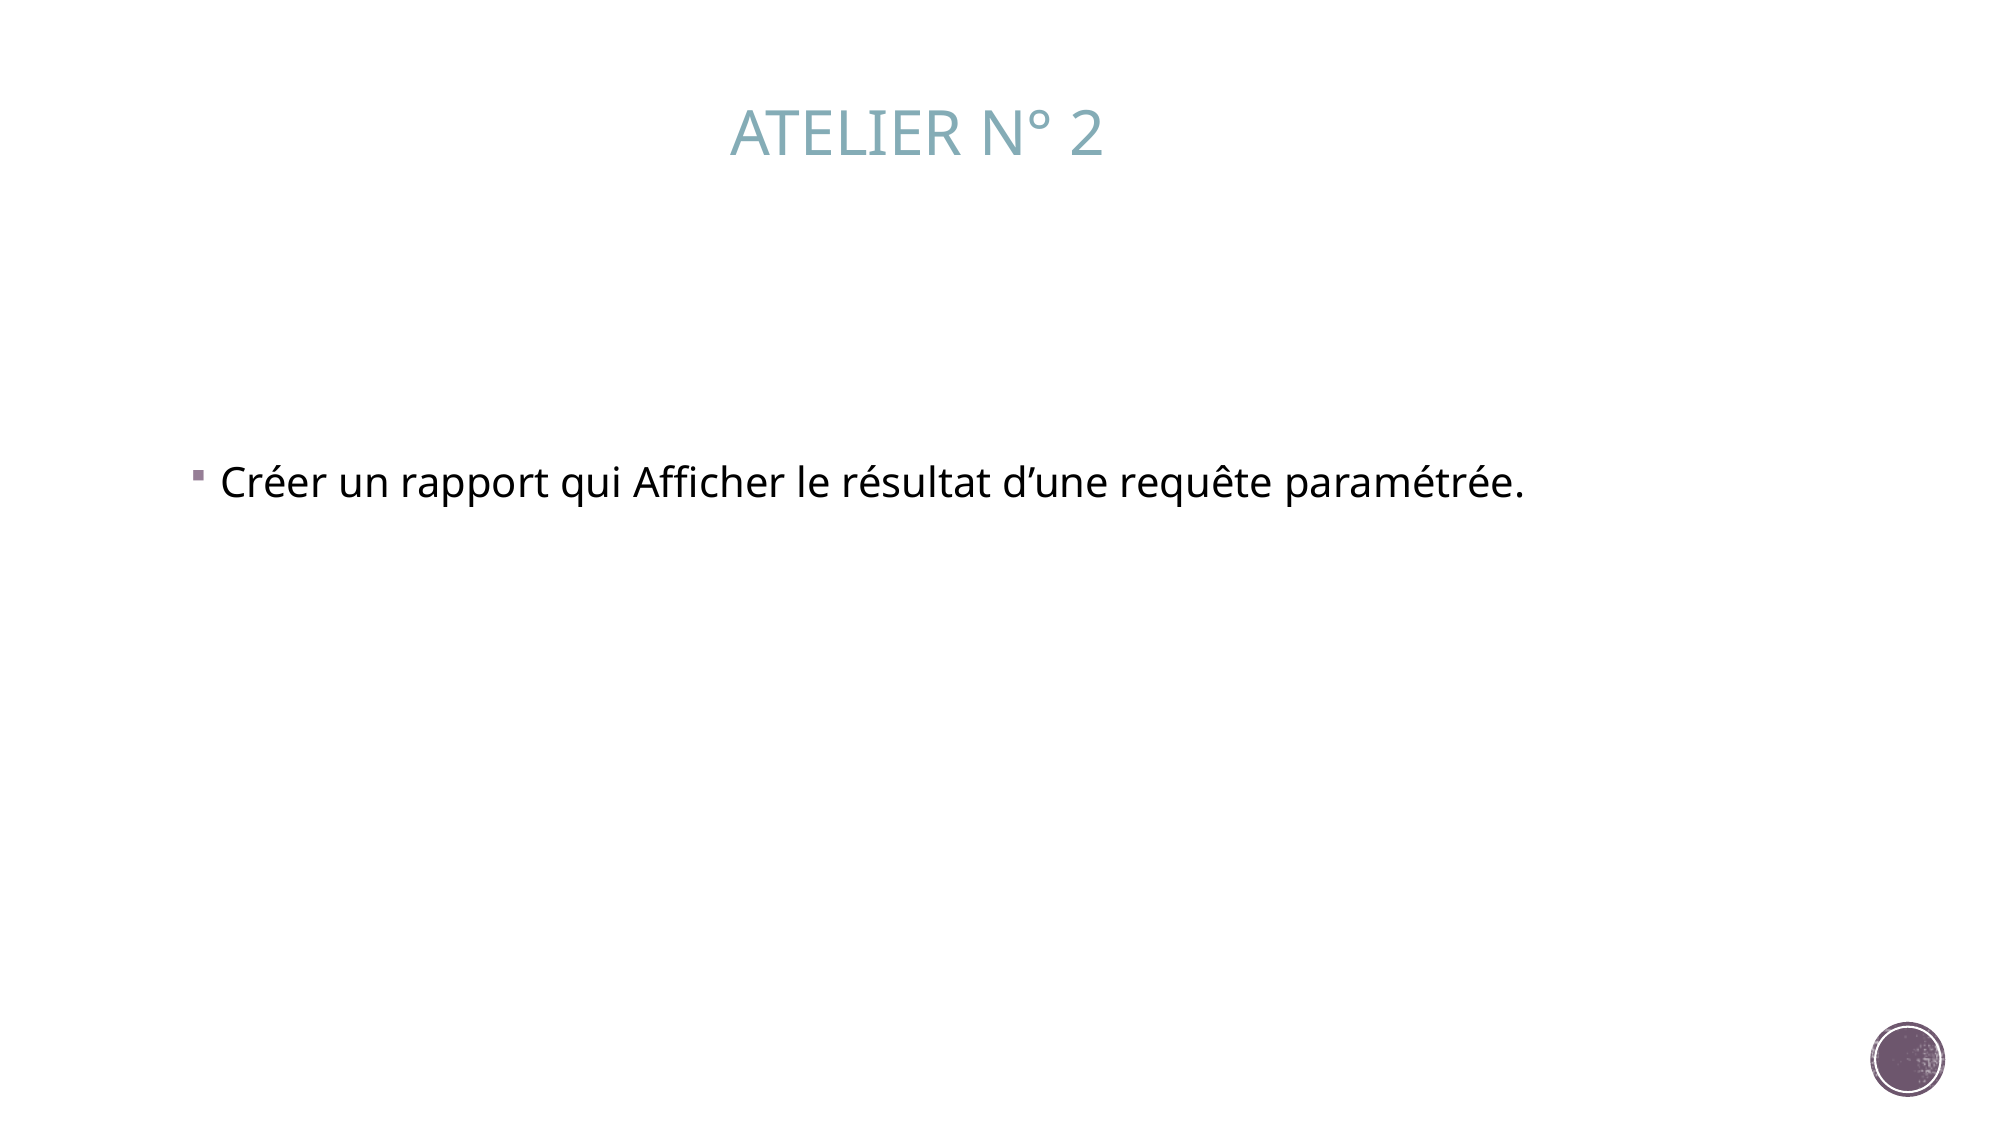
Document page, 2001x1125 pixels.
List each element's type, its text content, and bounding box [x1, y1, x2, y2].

text_box ATELIER N° 2 [531, 81, 1305, 176]
list Créer un rapport qui Afficher le résultat d’une requête paramétrée. [175, 348, 1826, 1013]
